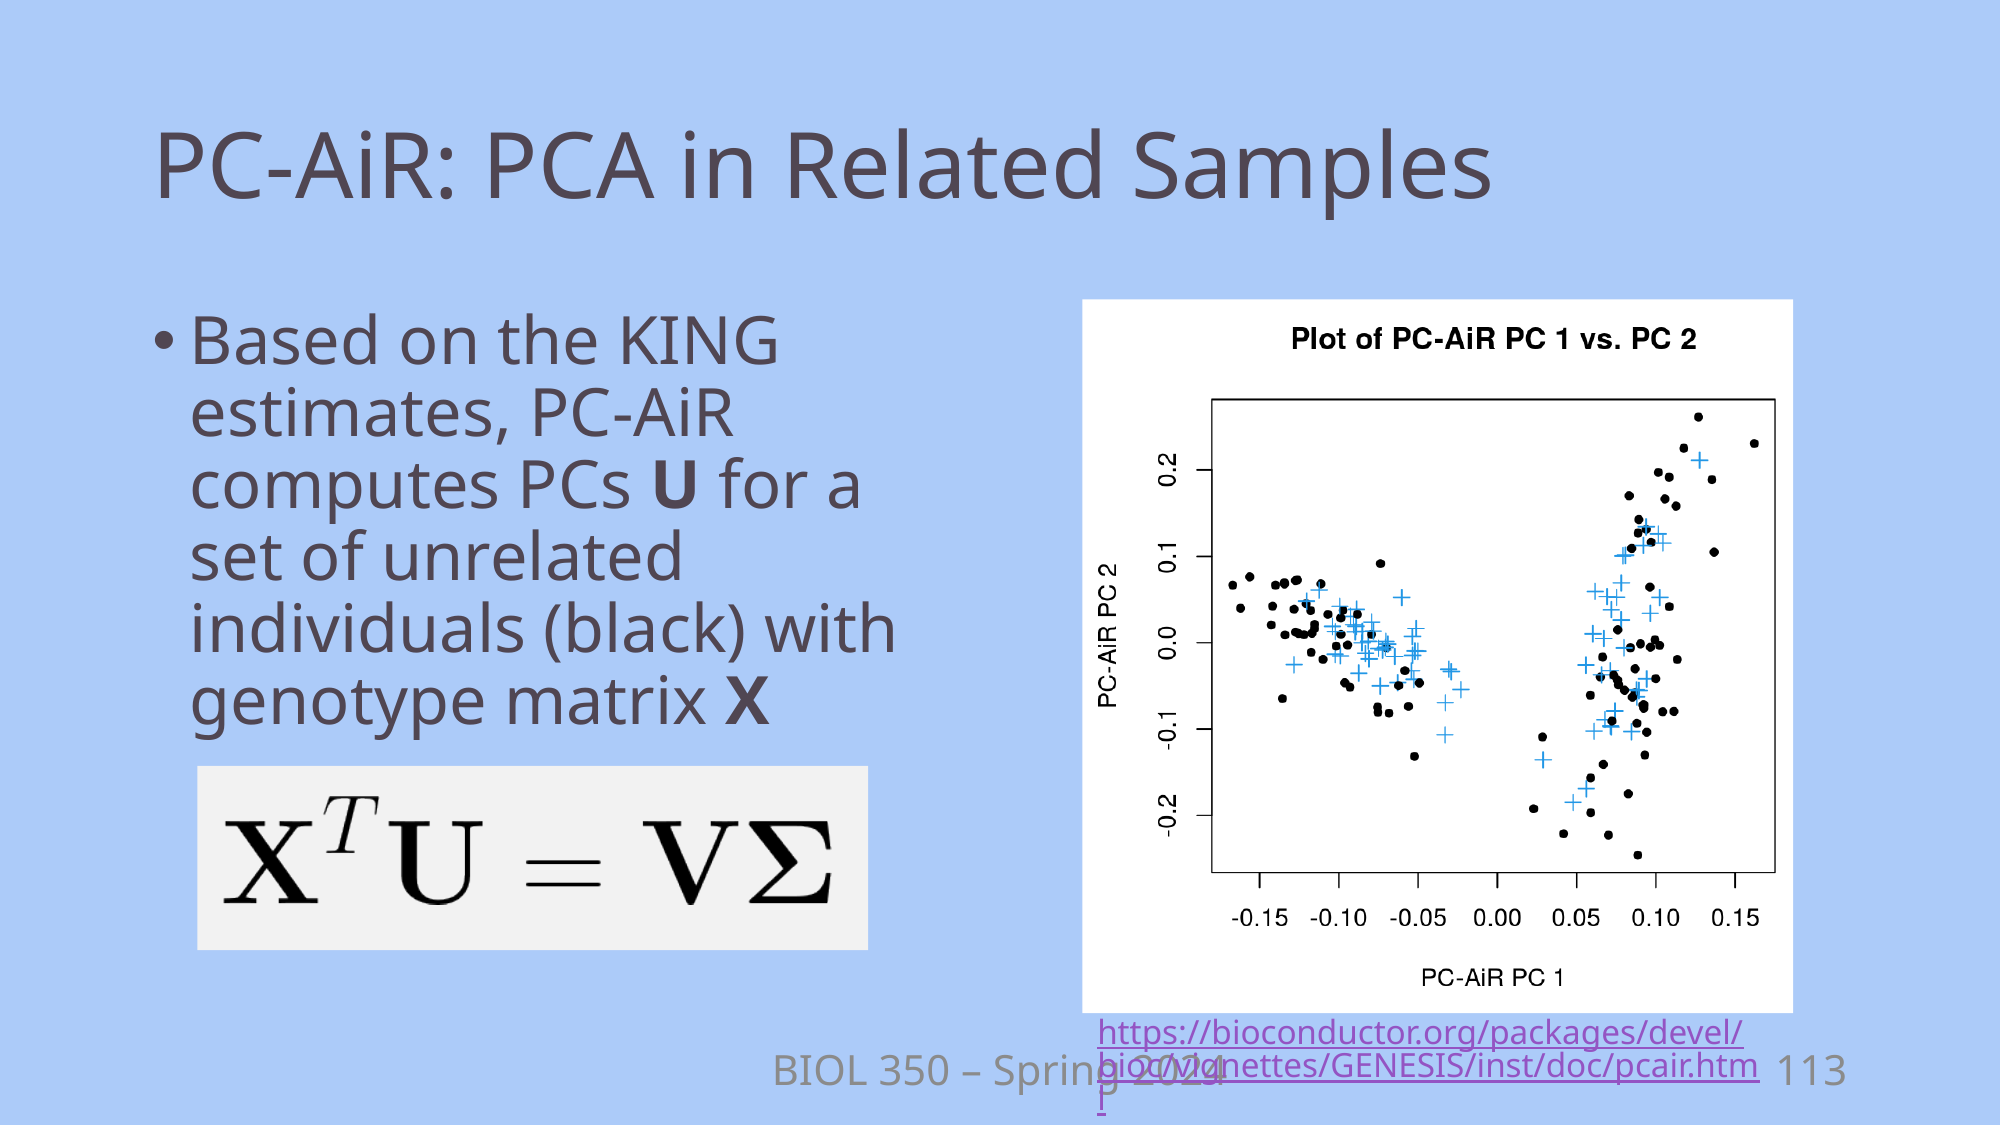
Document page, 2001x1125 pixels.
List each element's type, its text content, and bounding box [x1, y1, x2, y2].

text_box [1081, 298, 1794, 1014]
text_box https://bioconductor.org/packages/devel/bioc/vignettes/GENESIS/inst/doc/pcair.html [1082, 1003, 1776, 1064]
list Based on the KING estimates, PC-AiR computes PCs U for a set of unrelated individuals (black) with genotype matrix X [137, 299, 988, 1014]
footer BIOL 350 – Spring 2024 [662, 1042, 1338, 1103]
slide_number 113 [1412, 1042, 1863, 1103]
title PC-AiR: PCA in Related Samples [137, 59, 1863, 278]
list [1098, 327, 1776, 986]
picture [223, 796, 832, 905]
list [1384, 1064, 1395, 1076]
